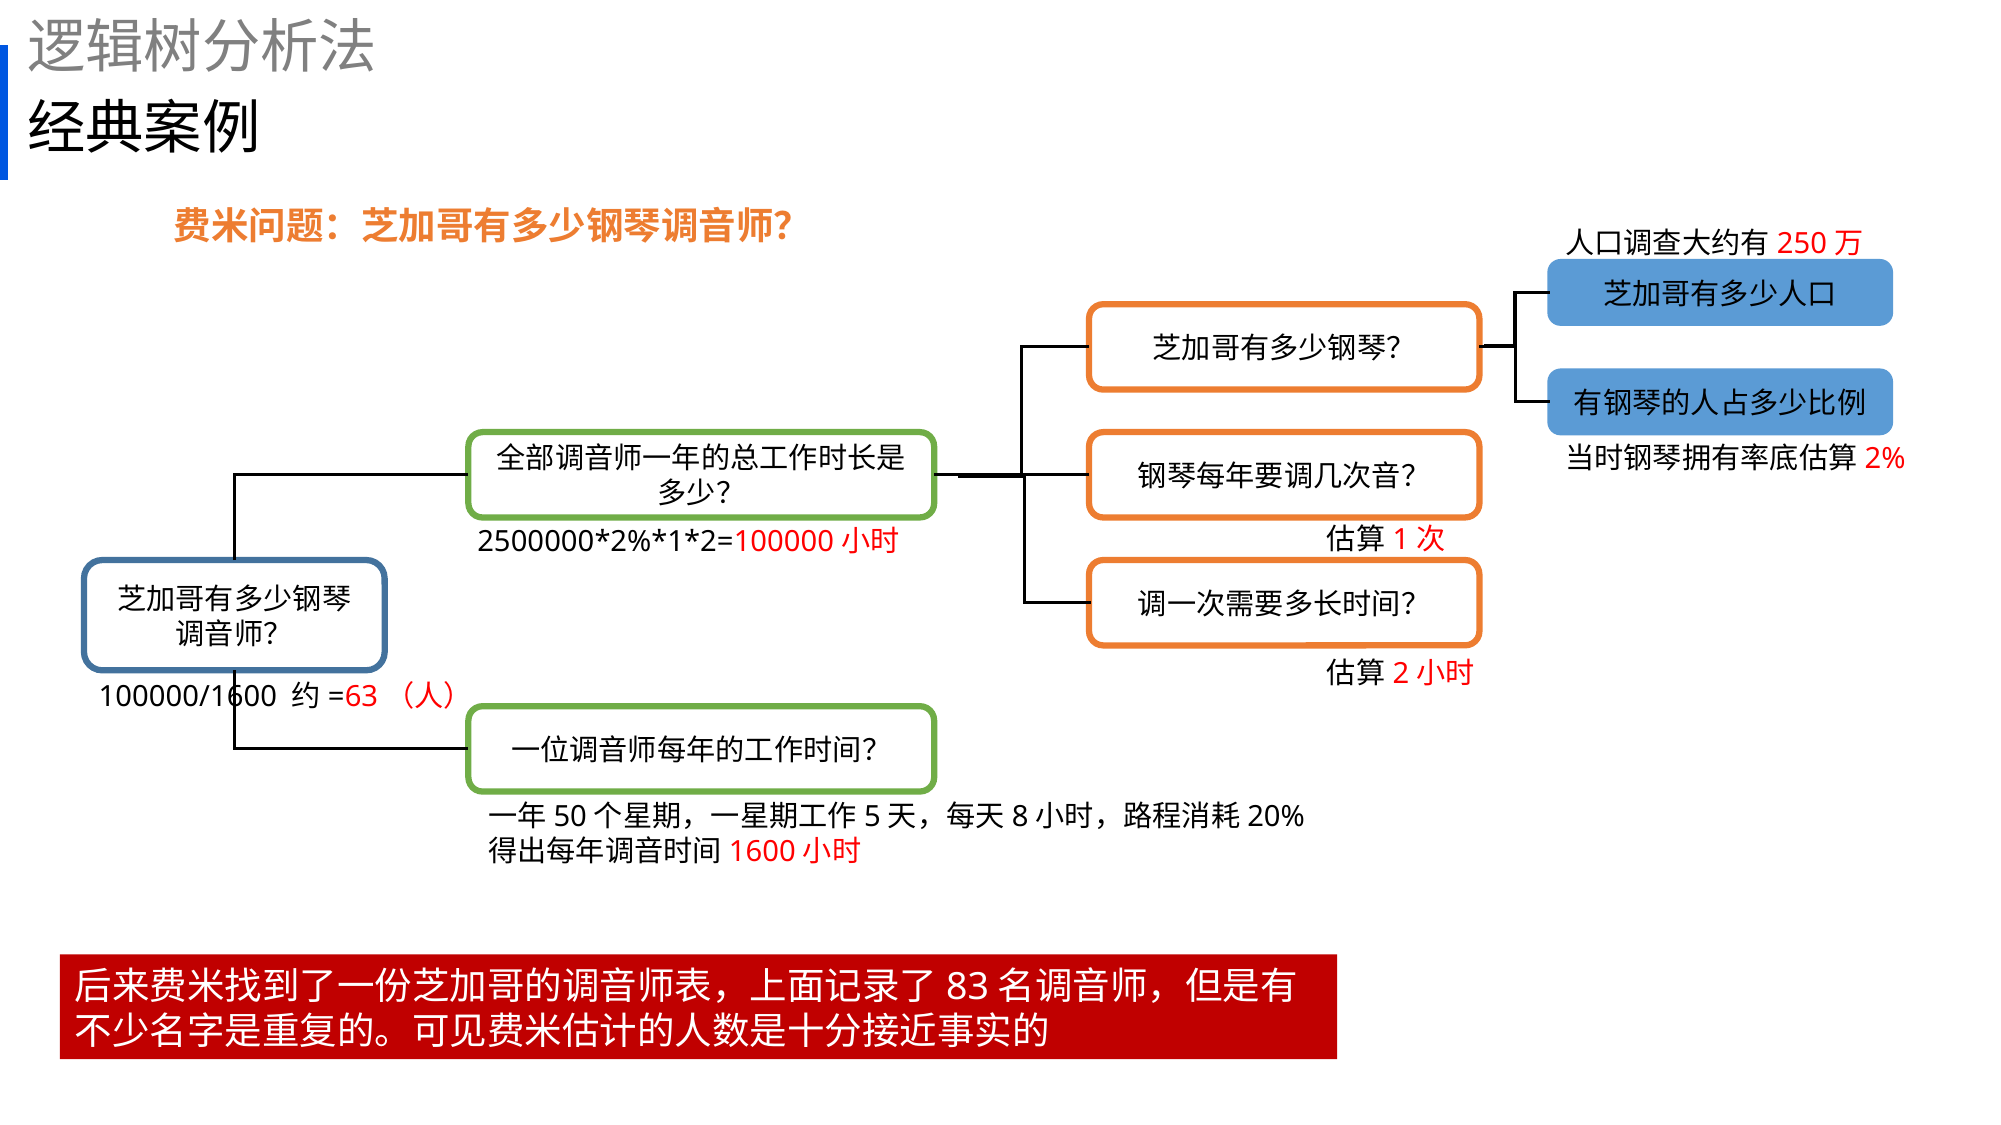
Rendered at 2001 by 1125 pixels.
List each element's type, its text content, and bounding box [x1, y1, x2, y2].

text_box 100000/1600 约=63（人） [393, 670, 556, 721]
text_box 一位调音师每年的工作时间？ [467, 705, 936, 790]
text_box 芝加哥有多少人口 [1549, 268, 1892, 324]
text_box 一年50个星期，一星期工作5天，每天8小时，路程消耗20% 得出每年调音时间1600小时 [473, 789, 1576, 875]
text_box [313, 592, 393, 827]
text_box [957, 476, 1091, 603]
text_box 逻辑树分析法 [12, 0, 1738, 131]
text_box 后来费米找到了一份芝加哥的调音师表，上面记录了83名调音师，但是有不少名字是重复的。可见费米估计的人数是十分接近事实的 [59, 954, 1338, 1060]
text_box 调一次需要多长时间？ [1088, 558, 1481, 647]
text_box 钢琴每年要调几次音？ [1091, 431, 1481, 519]
text_box 当时钢琴拥有率底估算2% [1550, 432, 2000, 482]
text_box 估算2小时 [1312, 646, 1770, 697]
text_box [1483, 345, 1553, 402]
text_box 芝加哥有多少钢琴调音师？ [82, 558, 313, 670]
text_box 费米问题：芝加哥有多少钢琴调音师？ [90, 187, 895, 268]
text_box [1481, 292, 1553, 347]
text_box 估算1次 [1312, 513, 1770, 564]
text_box 芝加哥有多少钢琴？ [1088, 303, 1481, 391]
text_box 有钢琴的人占多少比例 [1549, 370, 1892, 432]
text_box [310, 400, 396, 635]
text_box 100000/1600 约=63（人） [83, 670, 313, 721]
text_box 全部调音师一年的总工作时长是多少？ [467, 431, 936, 514]
text_box 人口调查大约有250万 [1550, 217, 2000, 268]
text_box 2500000*2%*1*2=100000小时 [462, 514, 935, 565]
title 经典案例 [12, 131, 1738, 179]
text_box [957, 346, 1091, 476]
